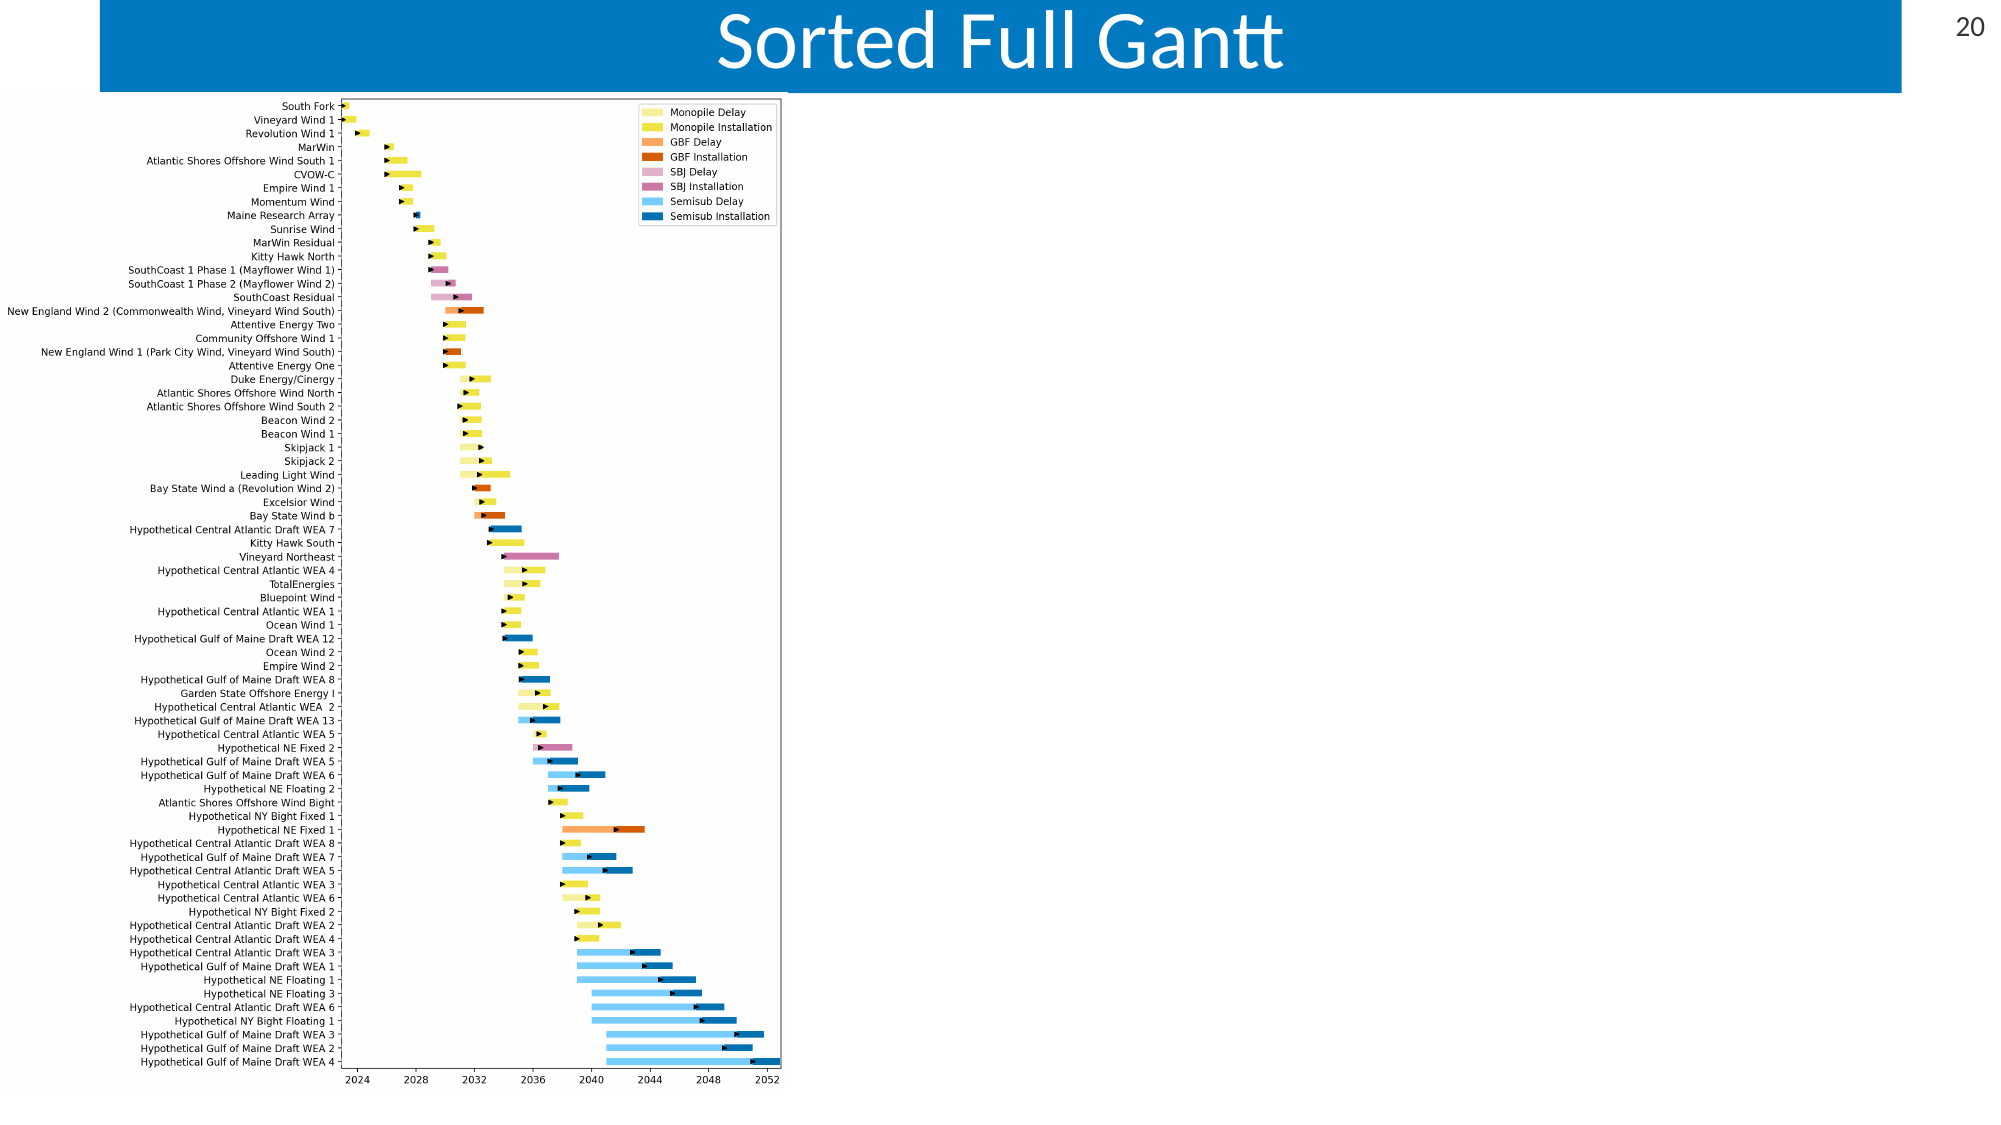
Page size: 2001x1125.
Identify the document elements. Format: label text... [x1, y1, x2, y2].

picture [0, 92, 788, 1093]
title Sorted Full Gantt [99, 0, 1902, 94]
